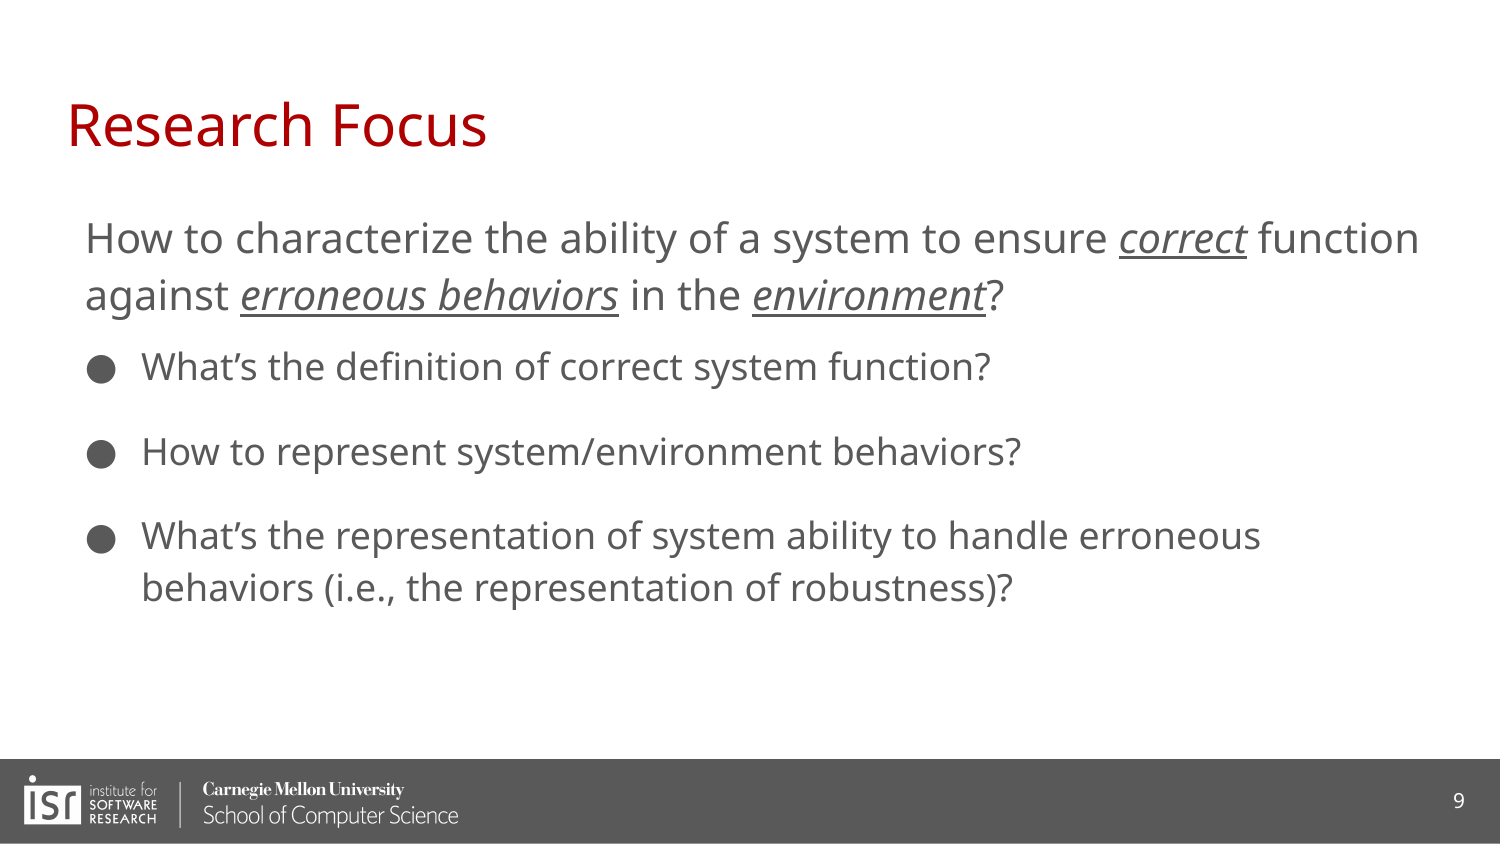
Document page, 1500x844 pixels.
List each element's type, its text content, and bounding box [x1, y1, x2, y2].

slide_number 9 [1389, 769, 1480, 834]
picture [24, 775, 458, 828]
list How to characterize the ability of a system to ensure correct function against erroneous behaviors in the environment? What’s the definition of correct system function? How to represent system/environment behaviors? What’s the representation of system ability to handle erroneous behaviors (i.e., the representation of robustness)? [51, 189, 1449, 710]
title Research Focus [51, 72, 1449, 167]
